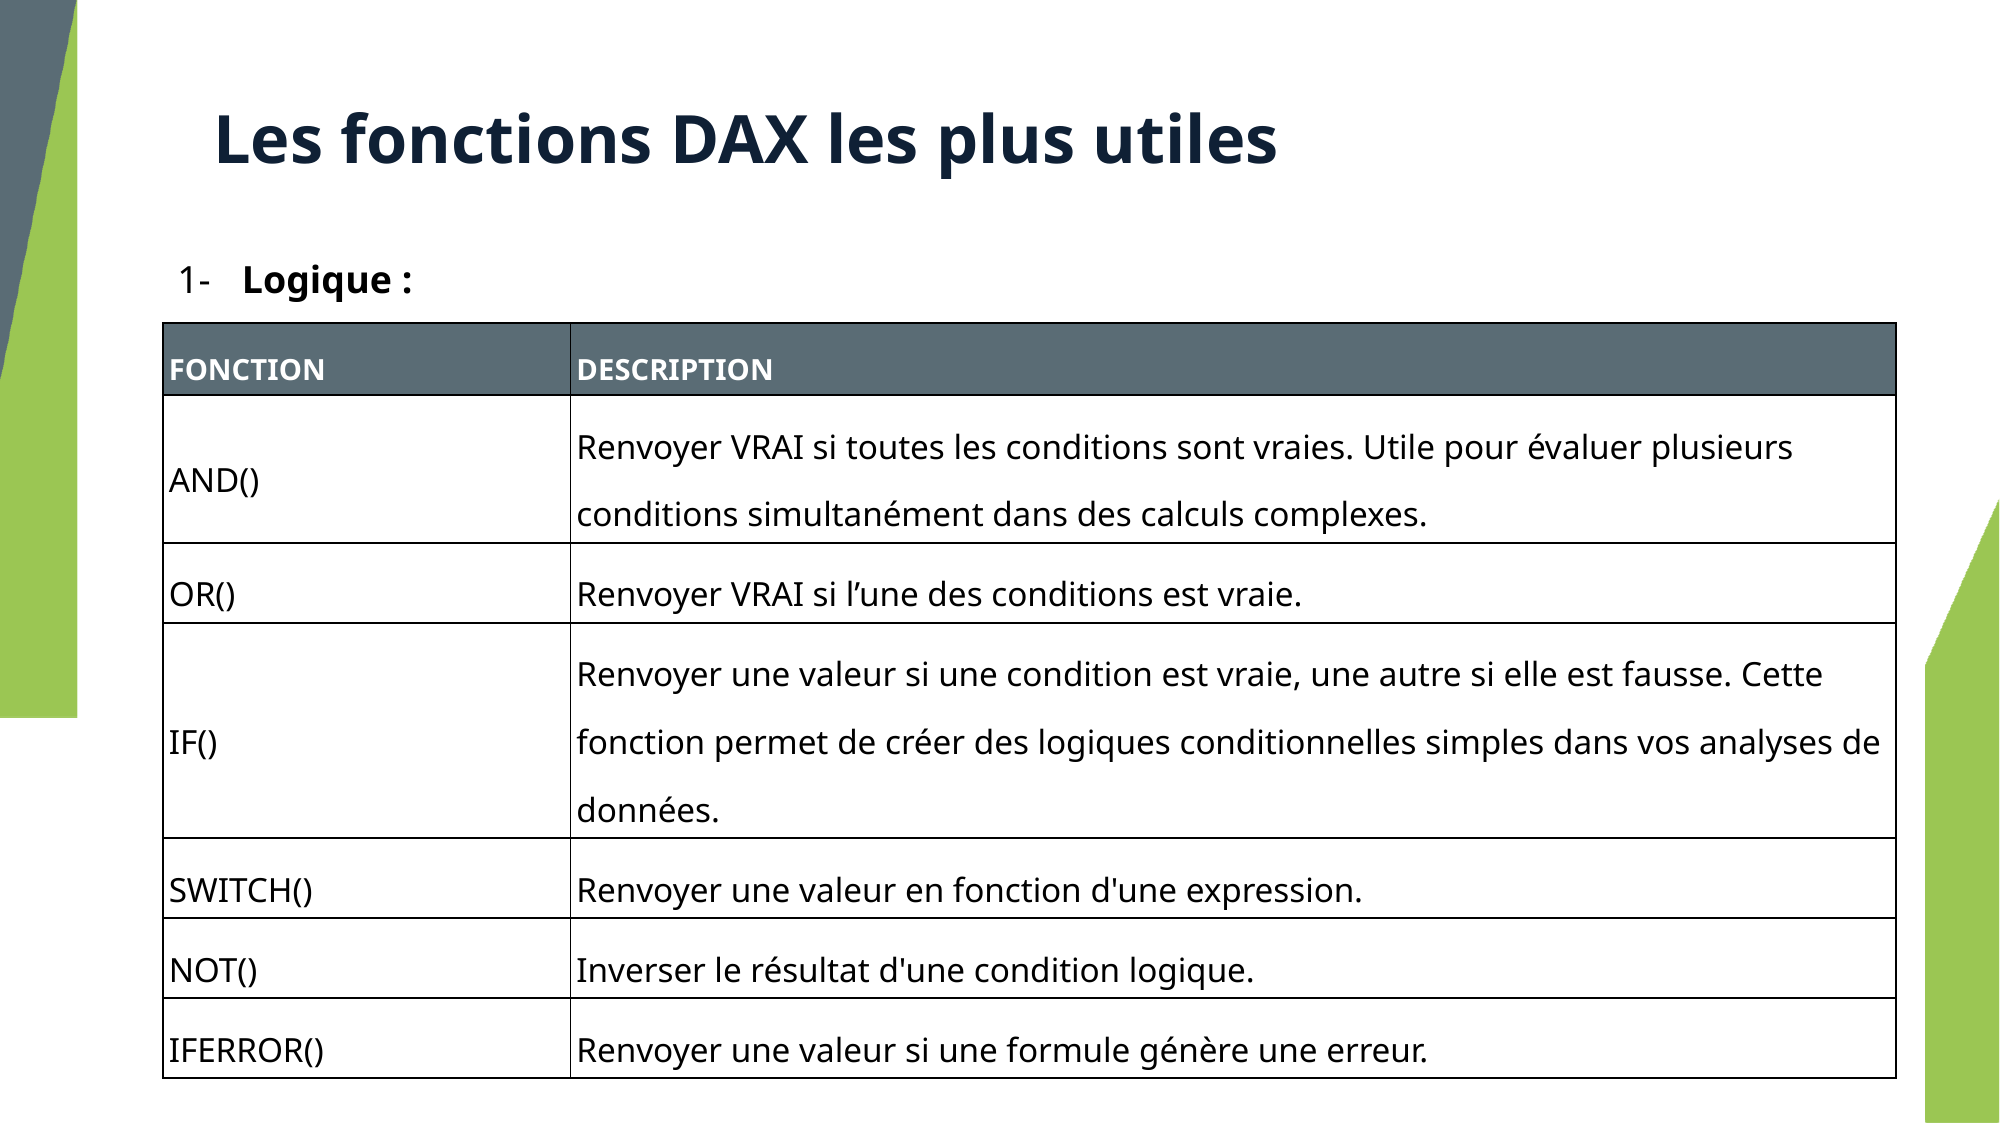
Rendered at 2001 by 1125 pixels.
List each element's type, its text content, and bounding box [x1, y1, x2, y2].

table_cell OR() [164, 544, 570, 622]
table_cell NOT() [164, 919, 570, 997]
table_cell Renvoyer une valeur en fonction d'une expression. [571, 839, 1895, 917]
picture [1924, 498, 2000, 1125]
table_cell Renvoyer une valeur si une formule génère une erreur. [571, 999, 1895, 1077]
table_cell Renvoyer VRAI si l’une des conditions est vraie. [571, 544, 1895, 622]
table_cell IF() [164, 624, 570, 837]
picture [0, 0, 79, 720]
title Les fonctions DAX les plus utiles [79, 60, 1465, 185]
table_cell Renvoyer une valeur si une condition est vraie, une autre si elle est fausse. Cette fonction permet de créer des logiques conditionnelles simples dans vos analyses de données. [571, 624, 1895, 837]
table_cell AND() [164, 396, 570, 542]
table_cell SWITCH() [164, 839, 570, 917]
table_cell Inverser le résultat d'une condition logique. [571, 919, 1895, 997]
table_header Fonction [164, 324, 570, 394]
table_cell IFERROR() [164, 999, 570, 1077]
text_box 1- Logique : [162, 225, 1163, 308]
table_header Description [571, 324, 1895, 394]
table_cell Renvoyer VRAI si toutes les conditions sont vraies. Utile pour évaluer plusieurs conditions simultanément dans des calculs complexes. [571, 396, 1895, 542]
